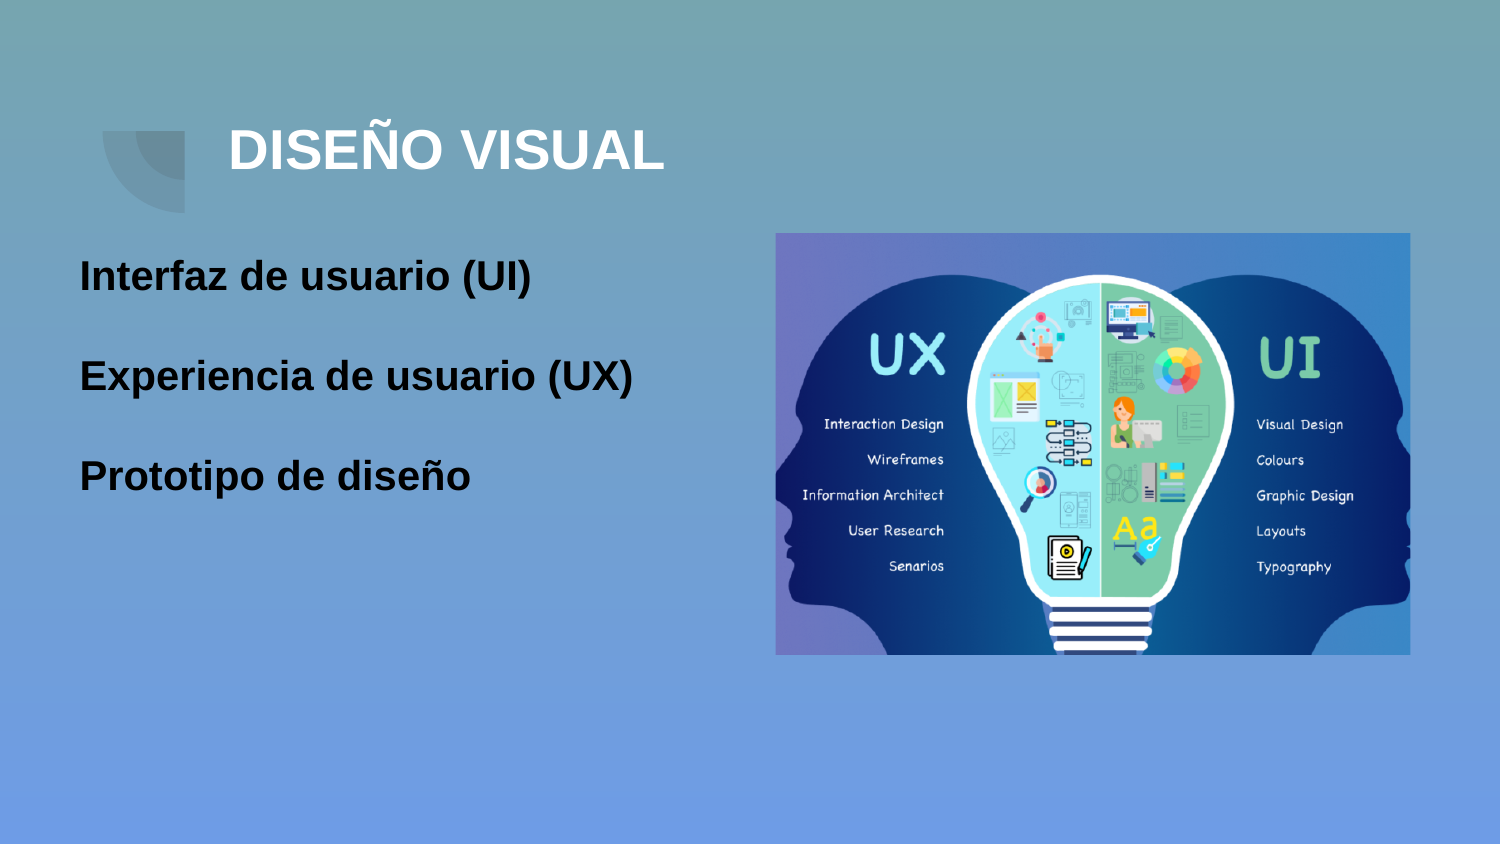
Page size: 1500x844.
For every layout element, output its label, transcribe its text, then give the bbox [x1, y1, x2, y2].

text_box Interfaz de usuario (UI) Experiencia de usuario (UX) Prototipo de diseño [64, 233, 1314, 739]
picture [775, 233, 1411, 655]
title DISEÑO VISUAL [213, 98, 1368, 233]
